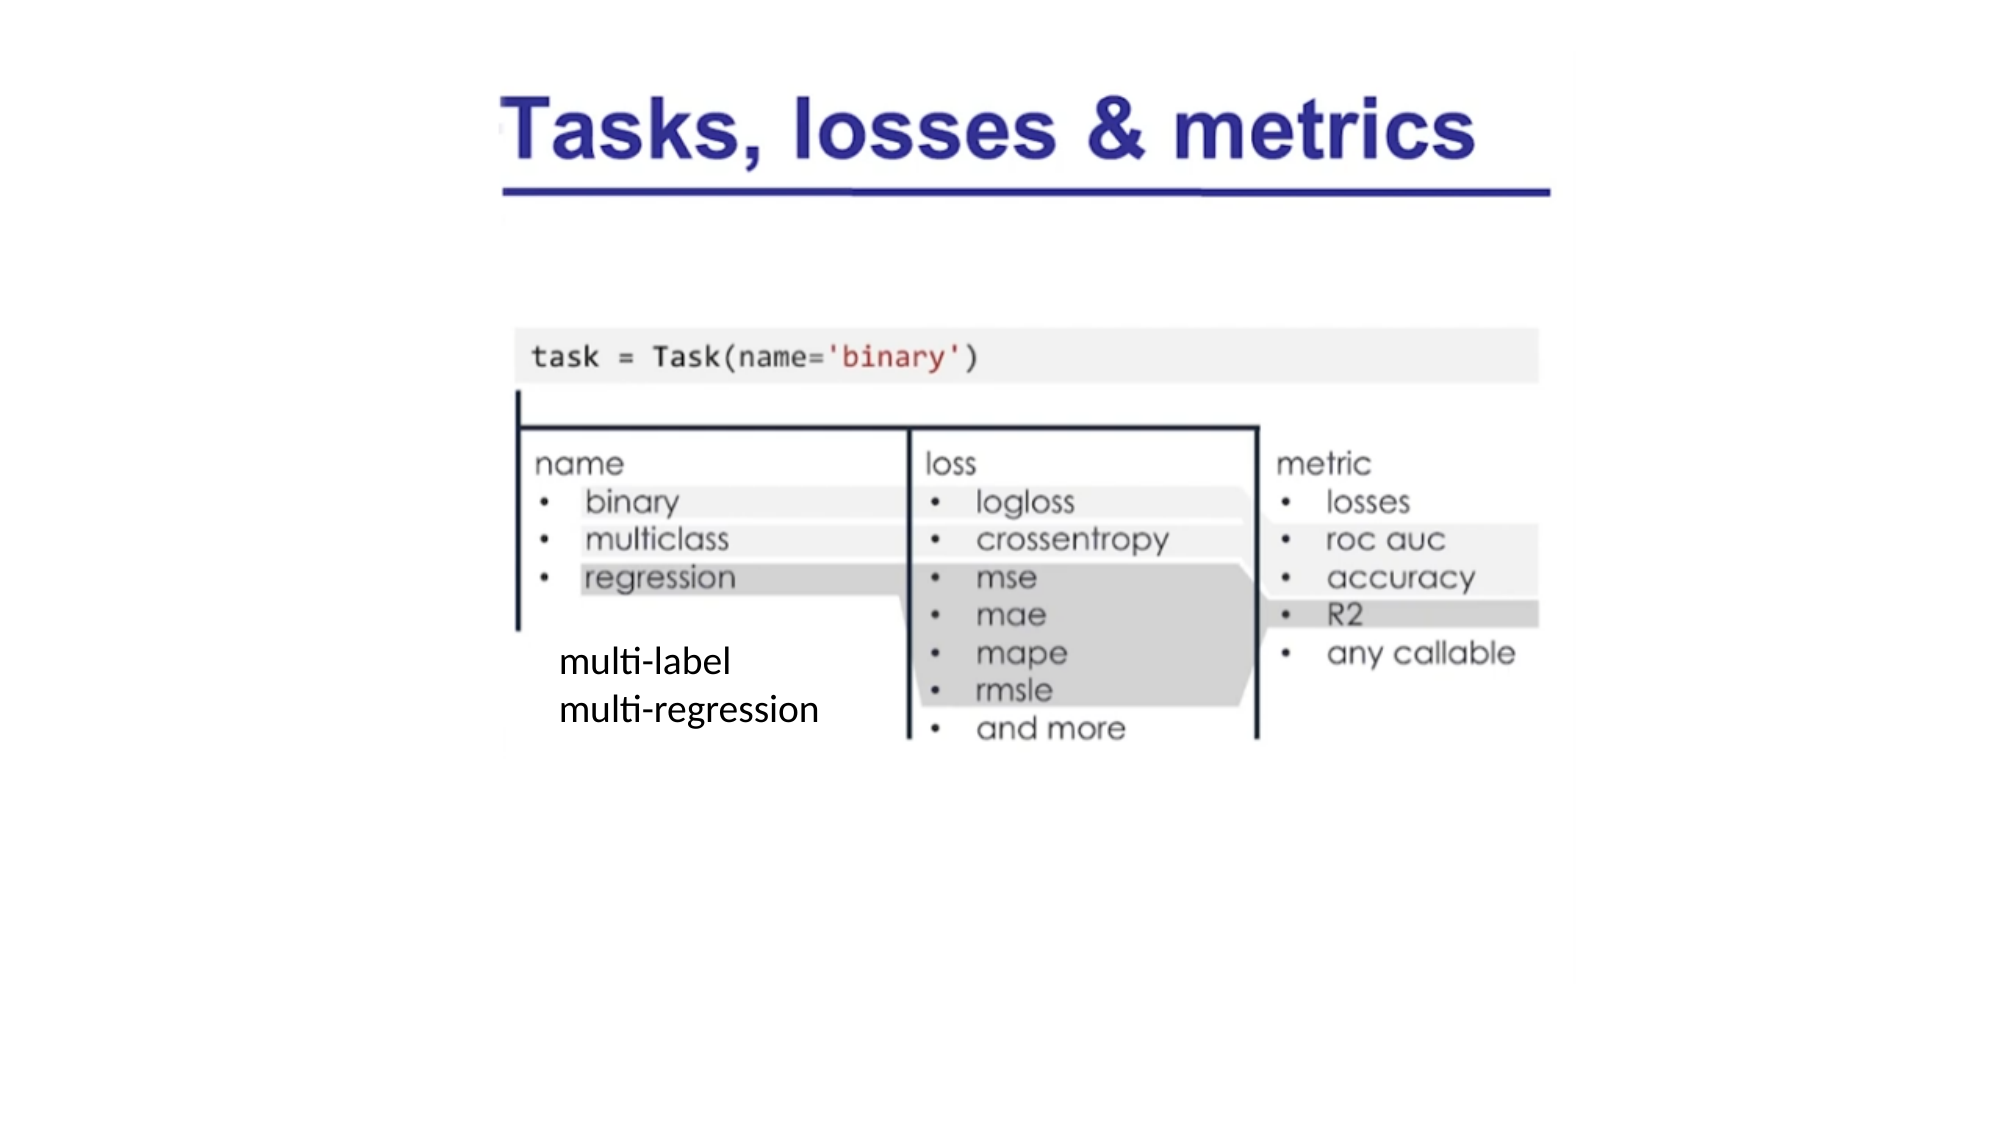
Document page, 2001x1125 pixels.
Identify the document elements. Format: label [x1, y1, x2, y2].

picture [427, 46, 1613, 985]
